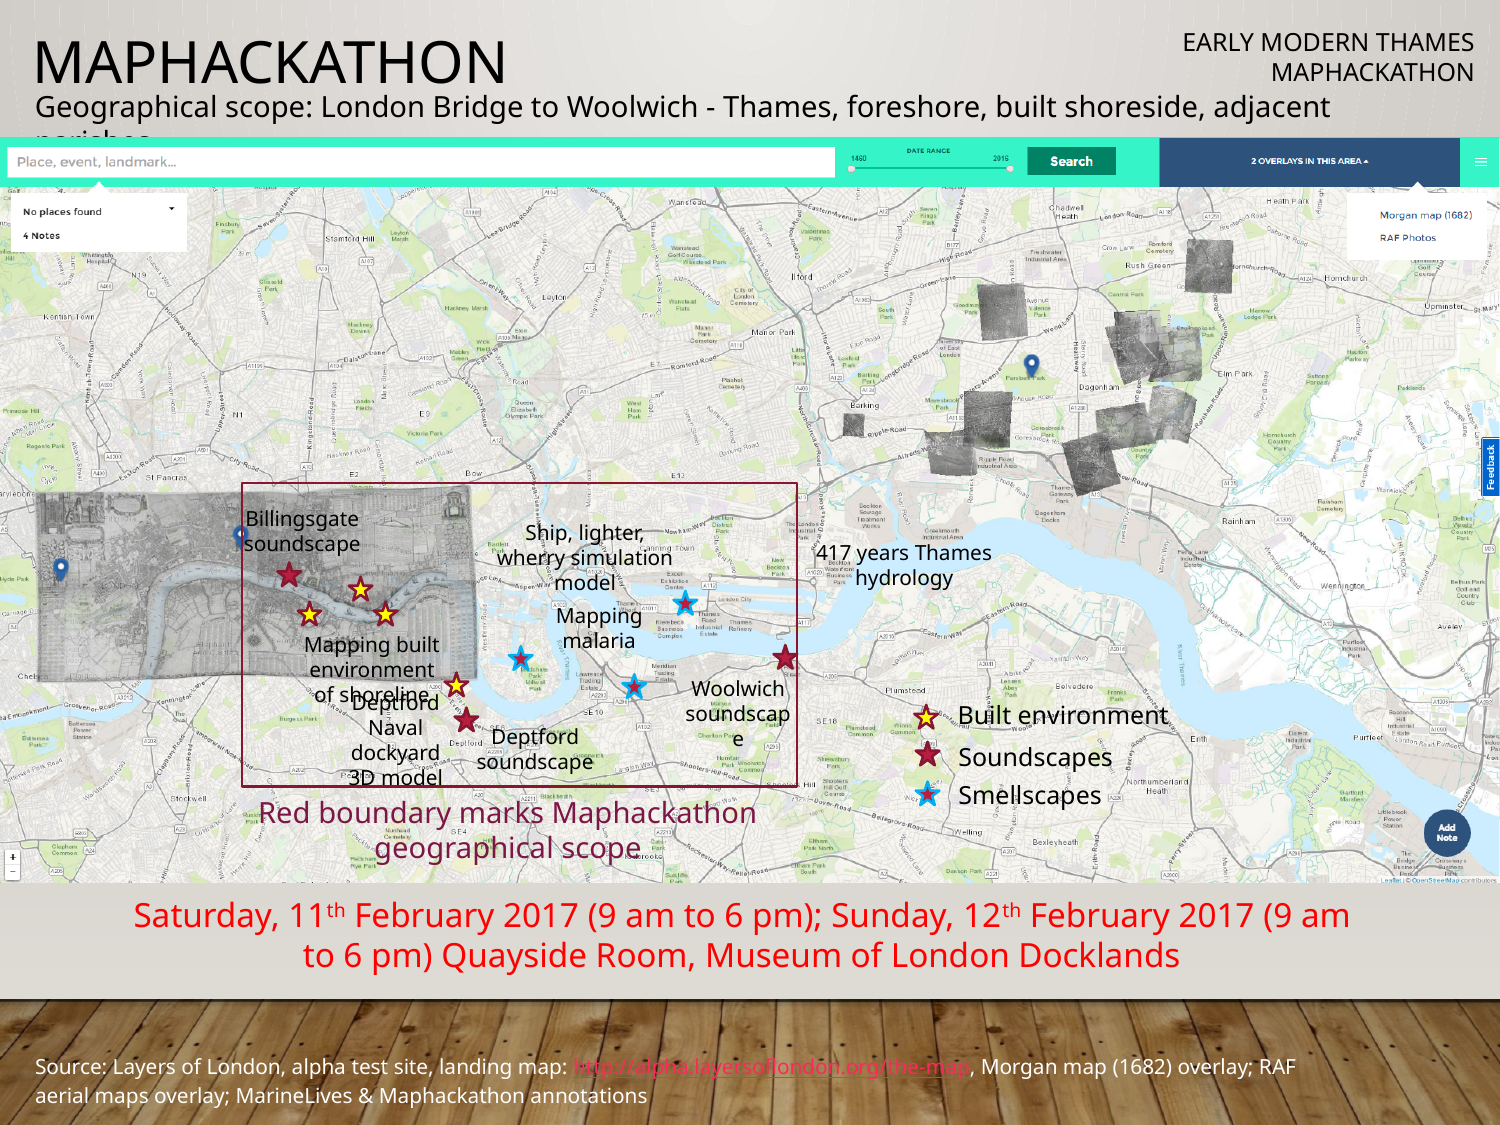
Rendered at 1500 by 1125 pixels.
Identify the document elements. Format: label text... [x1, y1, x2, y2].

picture [0, 136, 1500, 884]
picture [0, 999, 1500, 1125]
text_box Geographical scope: London Bridge to Woolwich - Thames, foreshore, built shoreside, adjacent parishes [19, 81, 1462, 136]
text_box EARLY MODERN THAMES MAPHACKATHON [1151, 19, 1490, 94]
text_box Source: Layers of London, alpha test site, landing map: http://alpha.layersoflondon.org/the-map, Morgan map (1682) overlay; RAF aerial maps overlay; MarineLives & Maphackathon annotations [20, 1046, 1317, 1125]
text_box Saturday, 11th February 2017 (9 am to 6 pm); Sunday, 12th February 2017 (9 am to 6 pm) Quayside Room, Museum of London Docklands [110, 887, 1375, 982]
title MAPHACKATHON [17, 19, 1151, 136]
